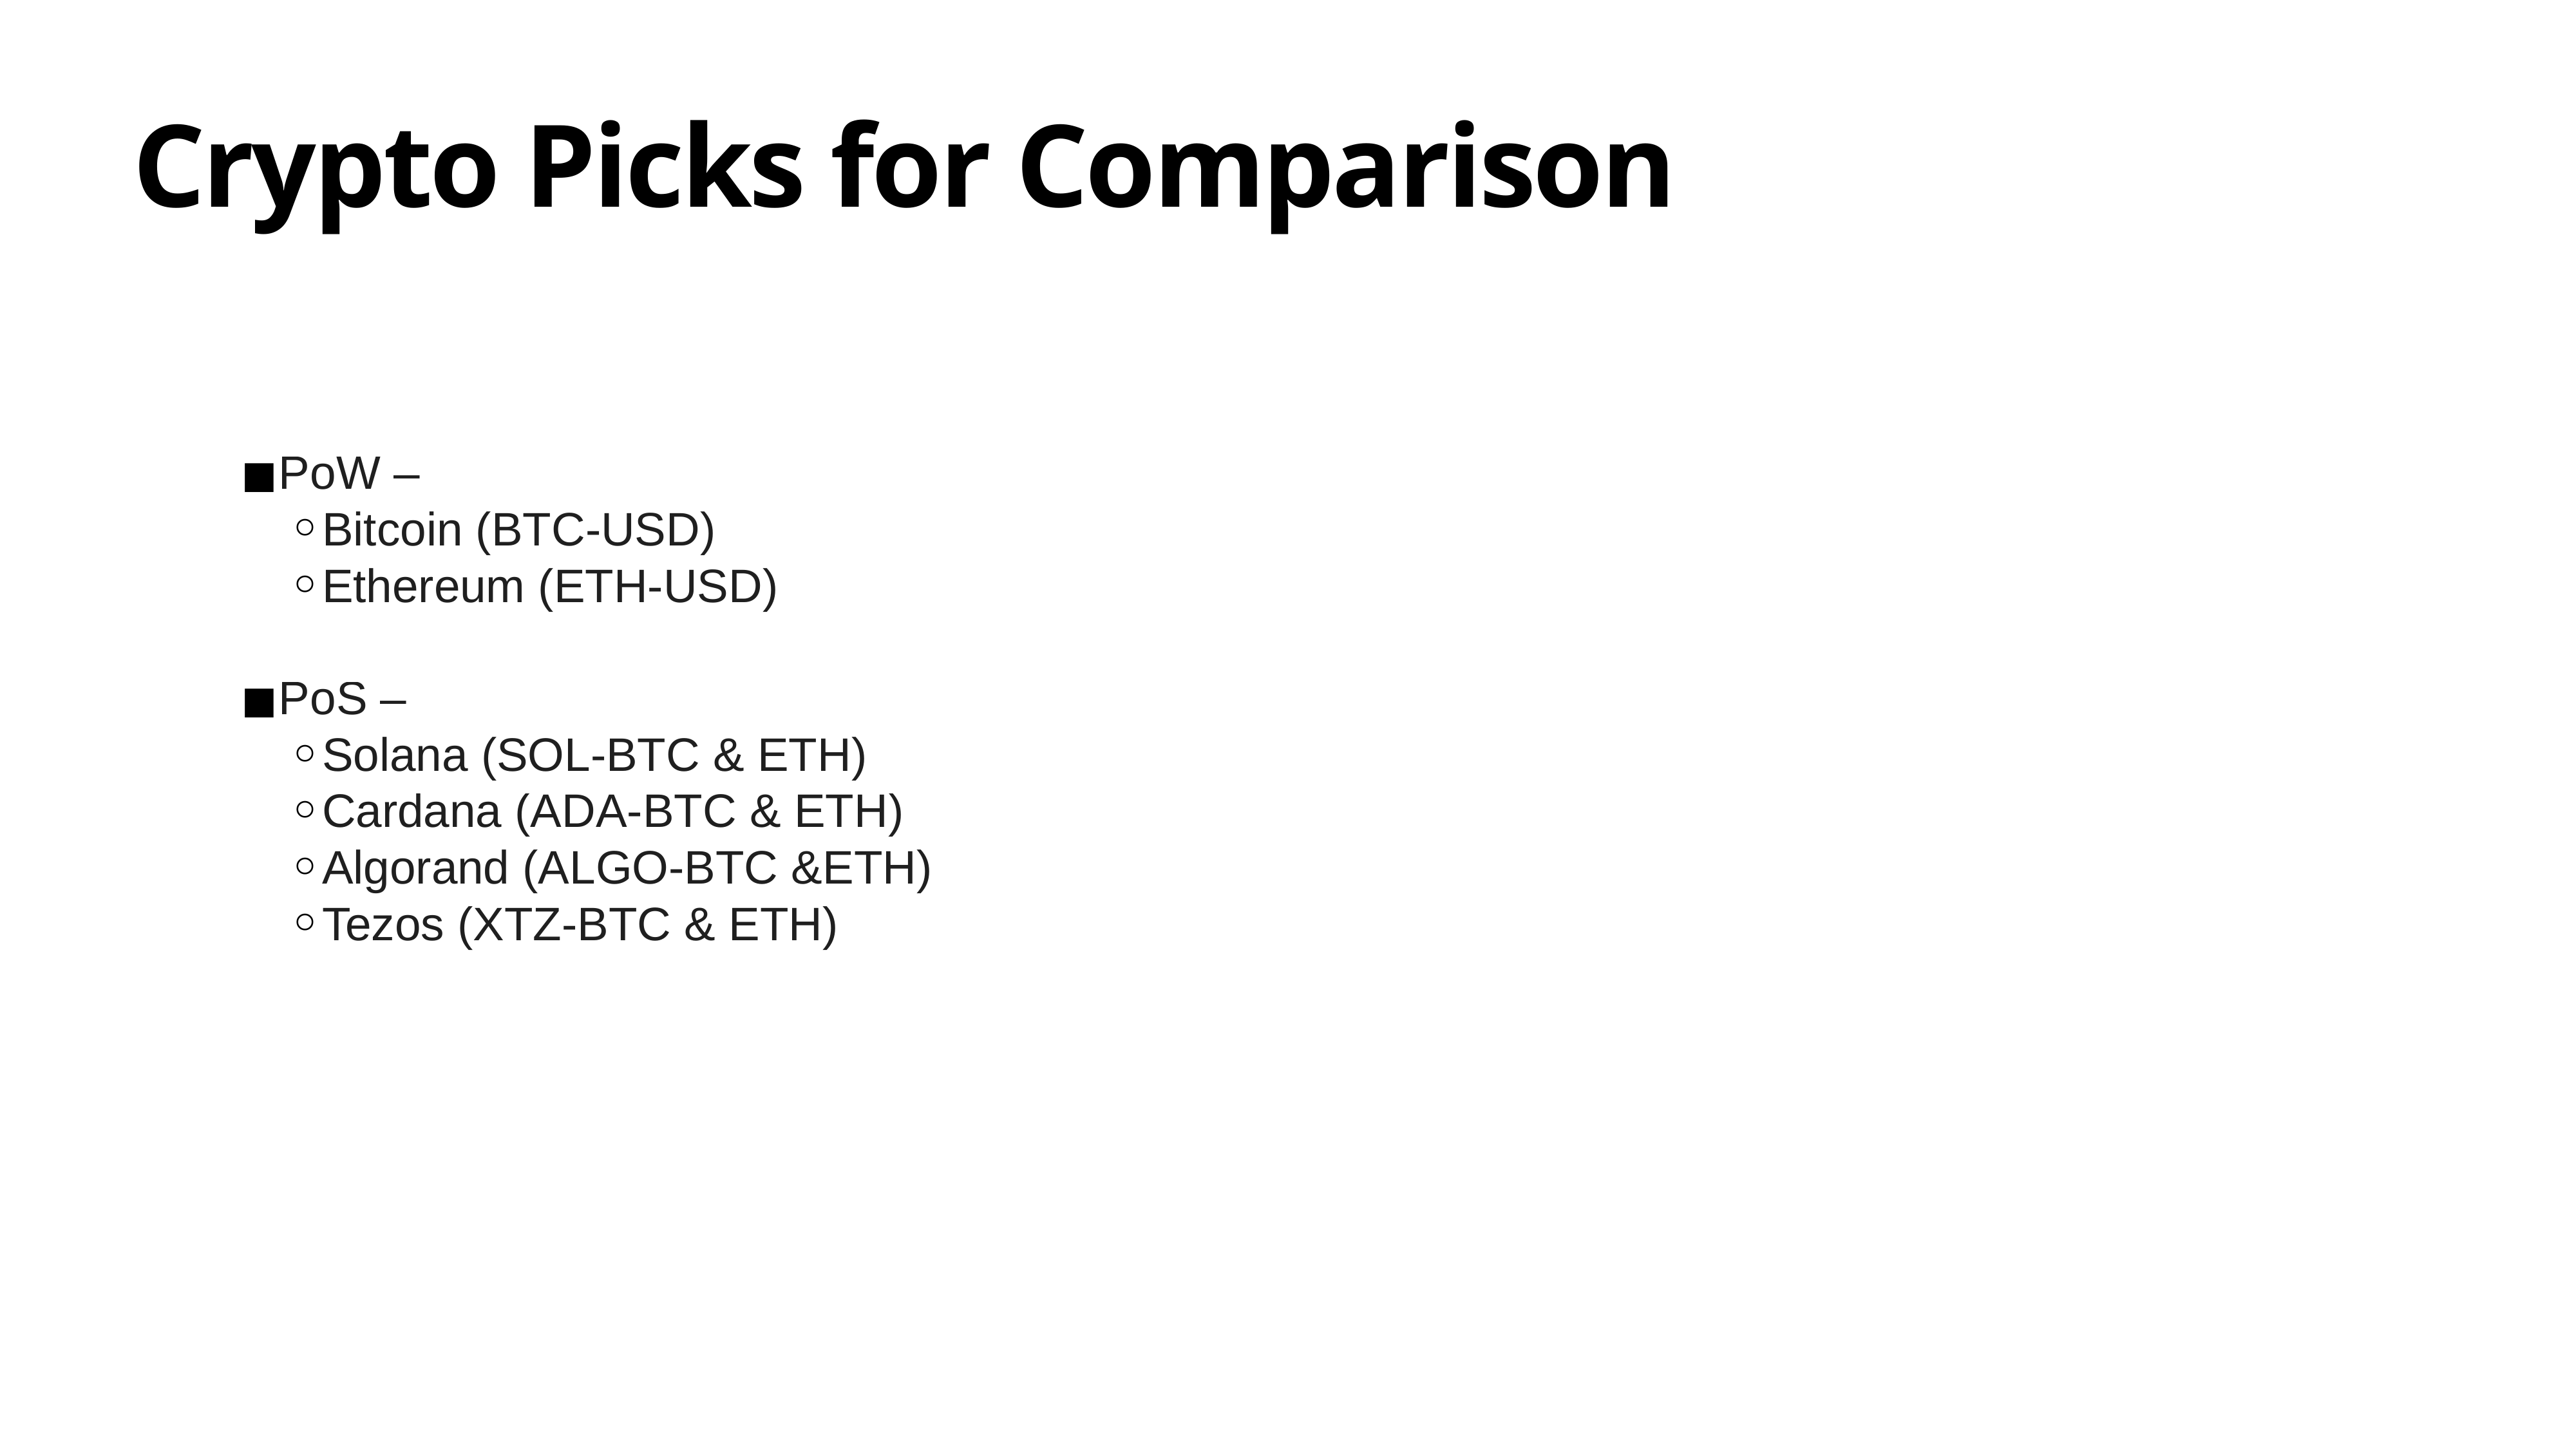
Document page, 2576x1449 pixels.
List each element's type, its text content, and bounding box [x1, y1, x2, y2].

title Crypto Picks for Comparison [127, 113, 2449, 266]
text_box PoW – Bitcoin (BTC-USD) Ethereum (ETH-USD) PoS – Solana (SOL-BTC & ETH) Cardana (ADA-BTC & ETH) Algorand (ALGO-BTC &ETH) Tezos (XTZ-BTC & ETH) [171, 381, 939, 955]
